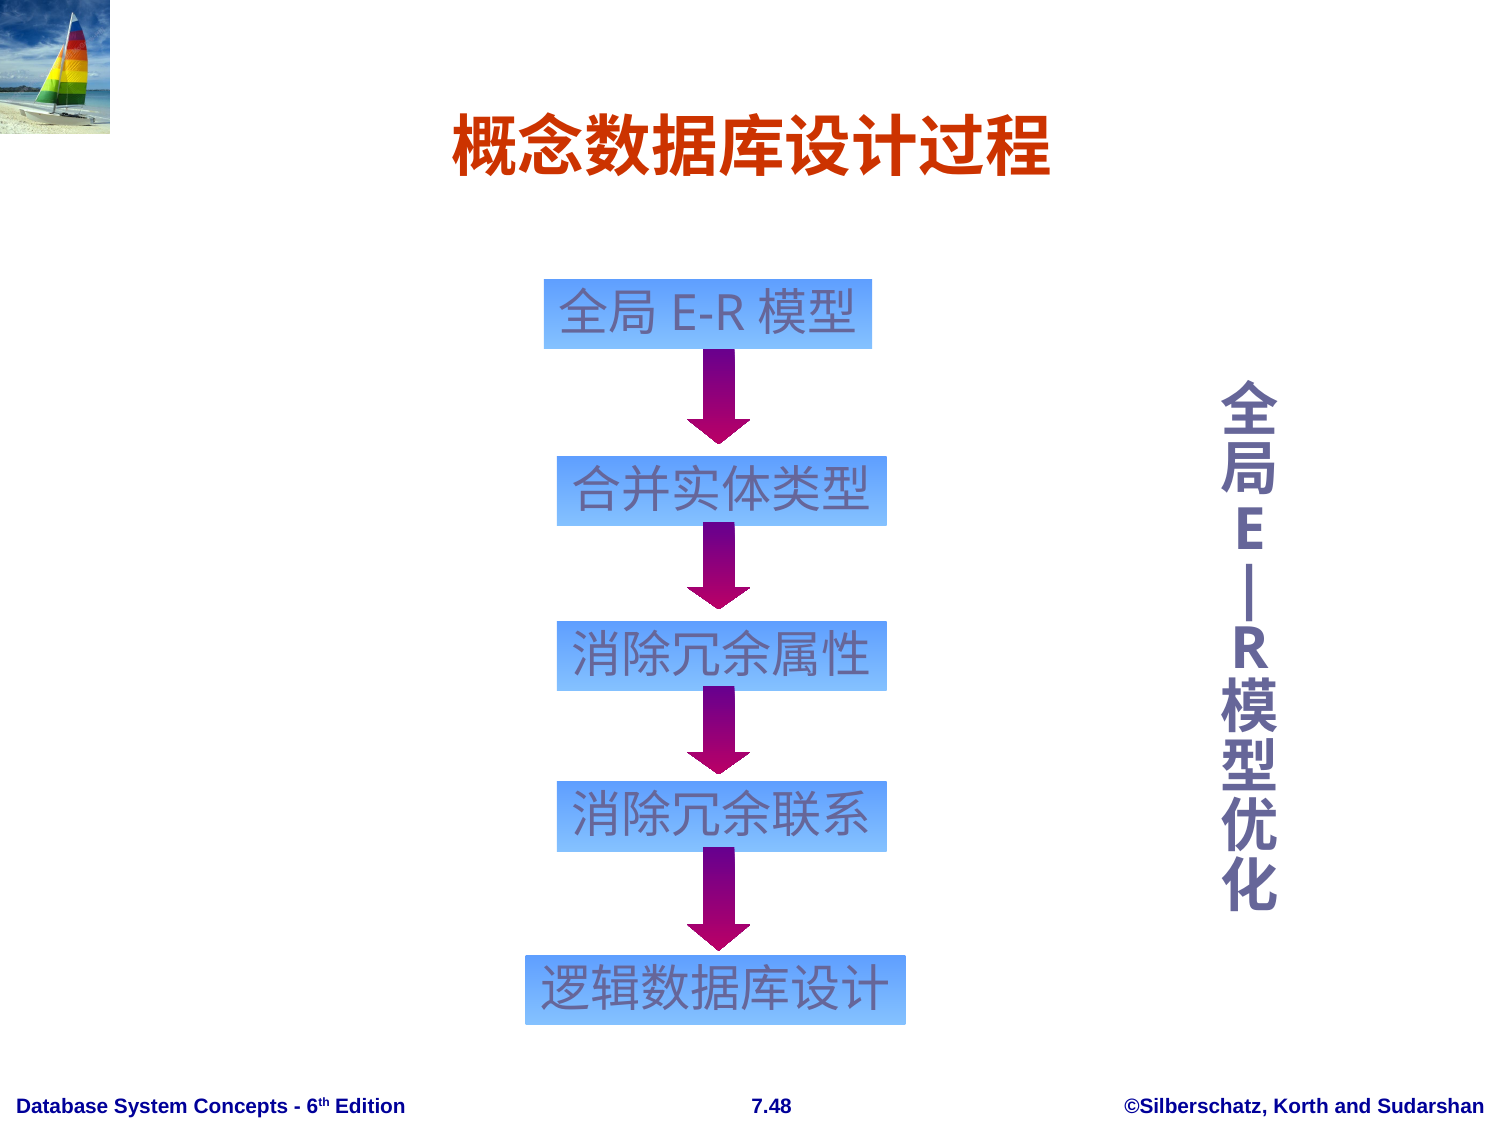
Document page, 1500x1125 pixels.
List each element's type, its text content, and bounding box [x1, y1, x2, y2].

text_box 全 局 E | R 模型 优 化 [1187, 375, 1313, 926]
text_box [687, 522, 750, 610]
title 概念数据库设计过程 [112, 37, 1391, 192]
text_box 消除冗余属性 [556, 621, 887, 691]
picture [0, 0, 110, 134]
text_box [687, 685, 750, 775]
text_box 消除冗余联系 [556, 781, 887, 852]
text_box 全局E-R模型 [543, 279, 873, 349]
text_box 合并实体类型 [556, 456, 887, 526]
text_box [687, 349, 750, 445]
text_box 逻辑数据库设计 [525, 955, 906, 1025]
text_box [687, 846, 750, 951]
